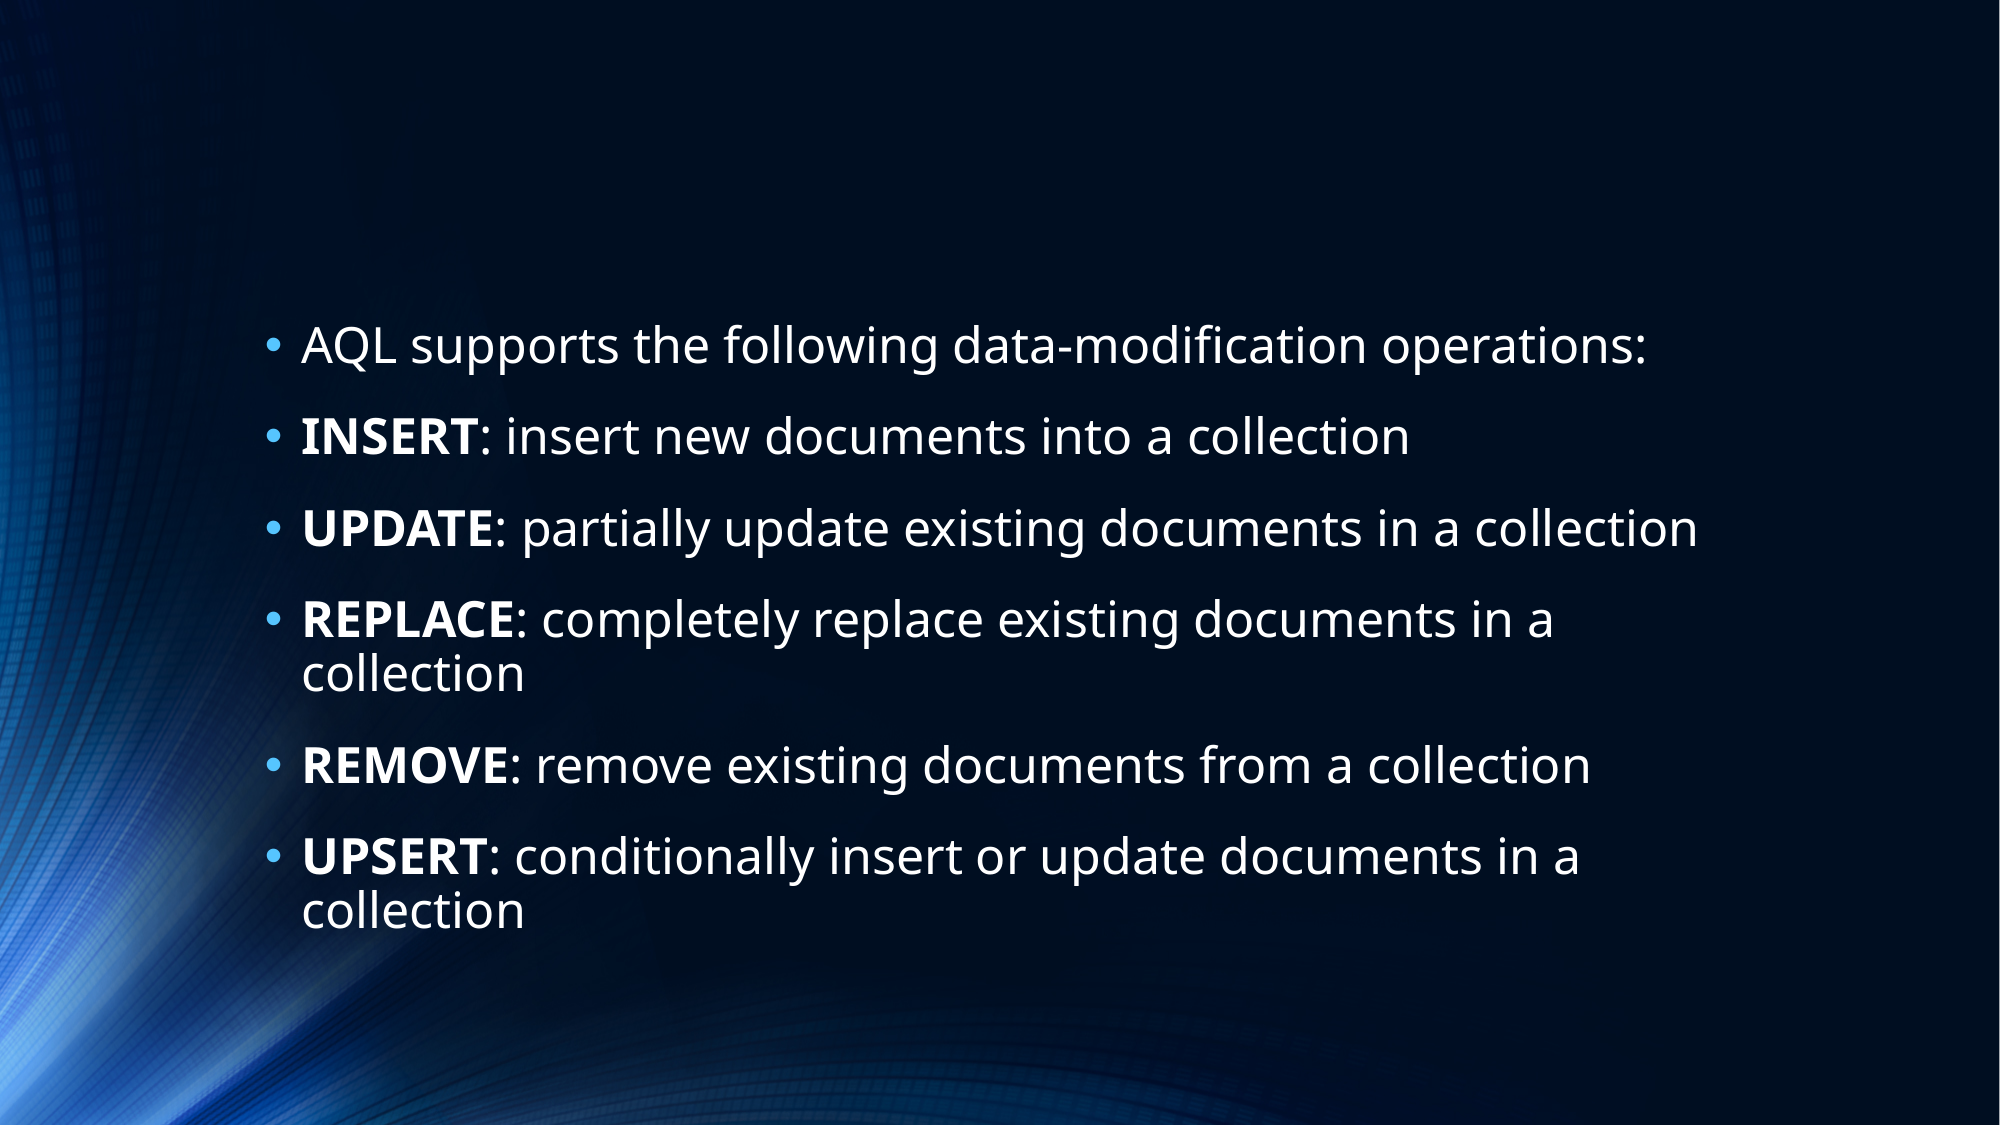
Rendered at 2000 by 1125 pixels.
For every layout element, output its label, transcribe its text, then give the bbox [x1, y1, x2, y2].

list AQL supports the following data-modification operations: INSERT: insert new documents into a collection UPDATE: partially update existing documents in a collection REPLACE: completely replace existing documents in a collection REMOVE: remove existing documents from a collection UPSERT: conditionally insert or update documents in a collection [249, 312, 1749, 988]
picture [0, 0, 2000, 1125]
